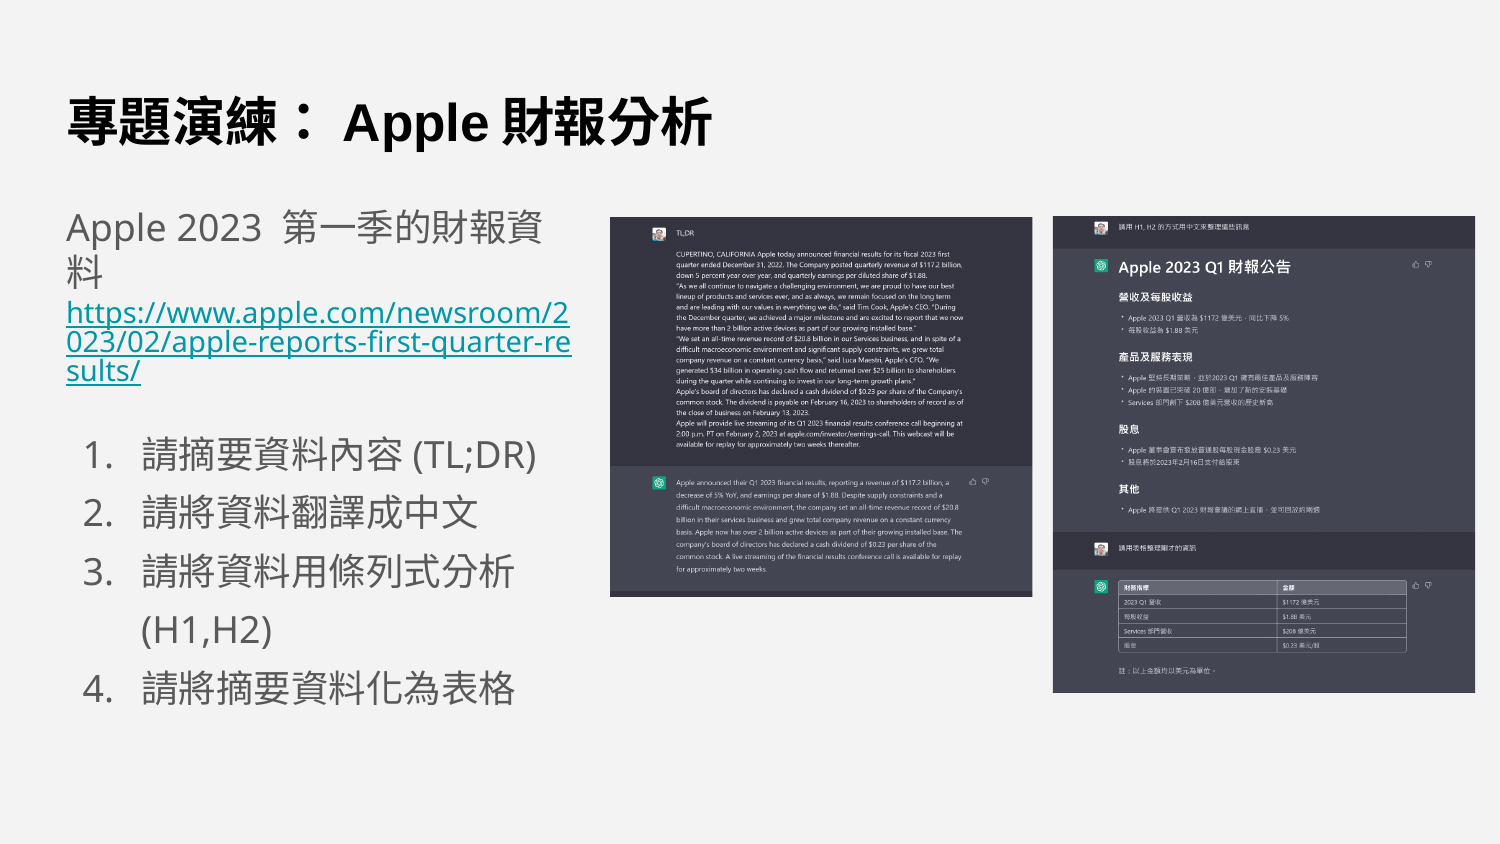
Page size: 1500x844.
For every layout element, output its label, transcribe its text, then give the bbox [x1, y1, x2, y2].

picture [1052, 216, 1476, 693]
list Apple 2023 第一季的財報資料https://www.apple.com/newsroom/2023/02/apple-reports-first-quarter-results/ 請摘要資料內容(TL;DR) 請將資料翻譯成中文 請將資料用條列式分析 (H1,H2) 請將摘要資料化為表格 [51, 189, 592, 750]
picture [609, 217, 1033, 597]
title 專題演練：Apple財報分析 [51, 72, 1449, 167]
